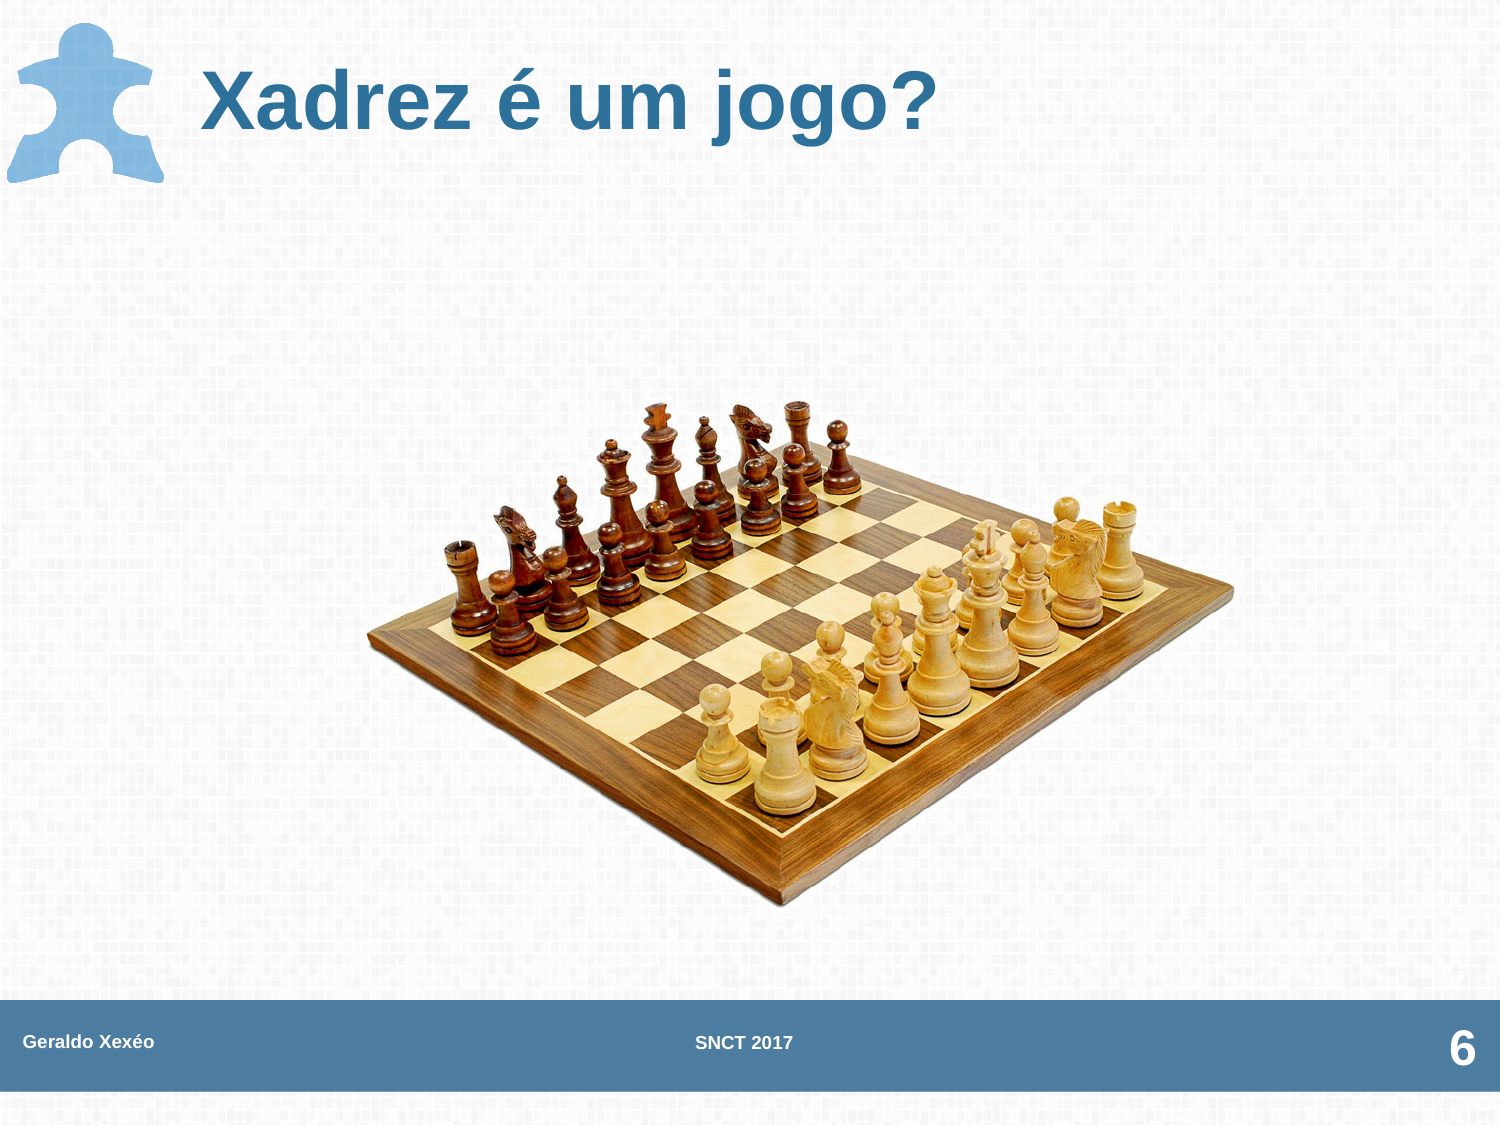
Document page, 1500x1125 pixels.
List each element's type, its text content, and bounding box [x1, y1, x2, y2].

slide_number Geraldo Xexéo [7, 1017, 203, 1066]
slide_number 6 [1297, 1021, 1492, 1069]
title Xadrez é um jogo? [185, 11, 1481, 195]
picture [0, 0, 1500, 1125]
footer SNCT 2017 [526, 1018, 962, 1066]
